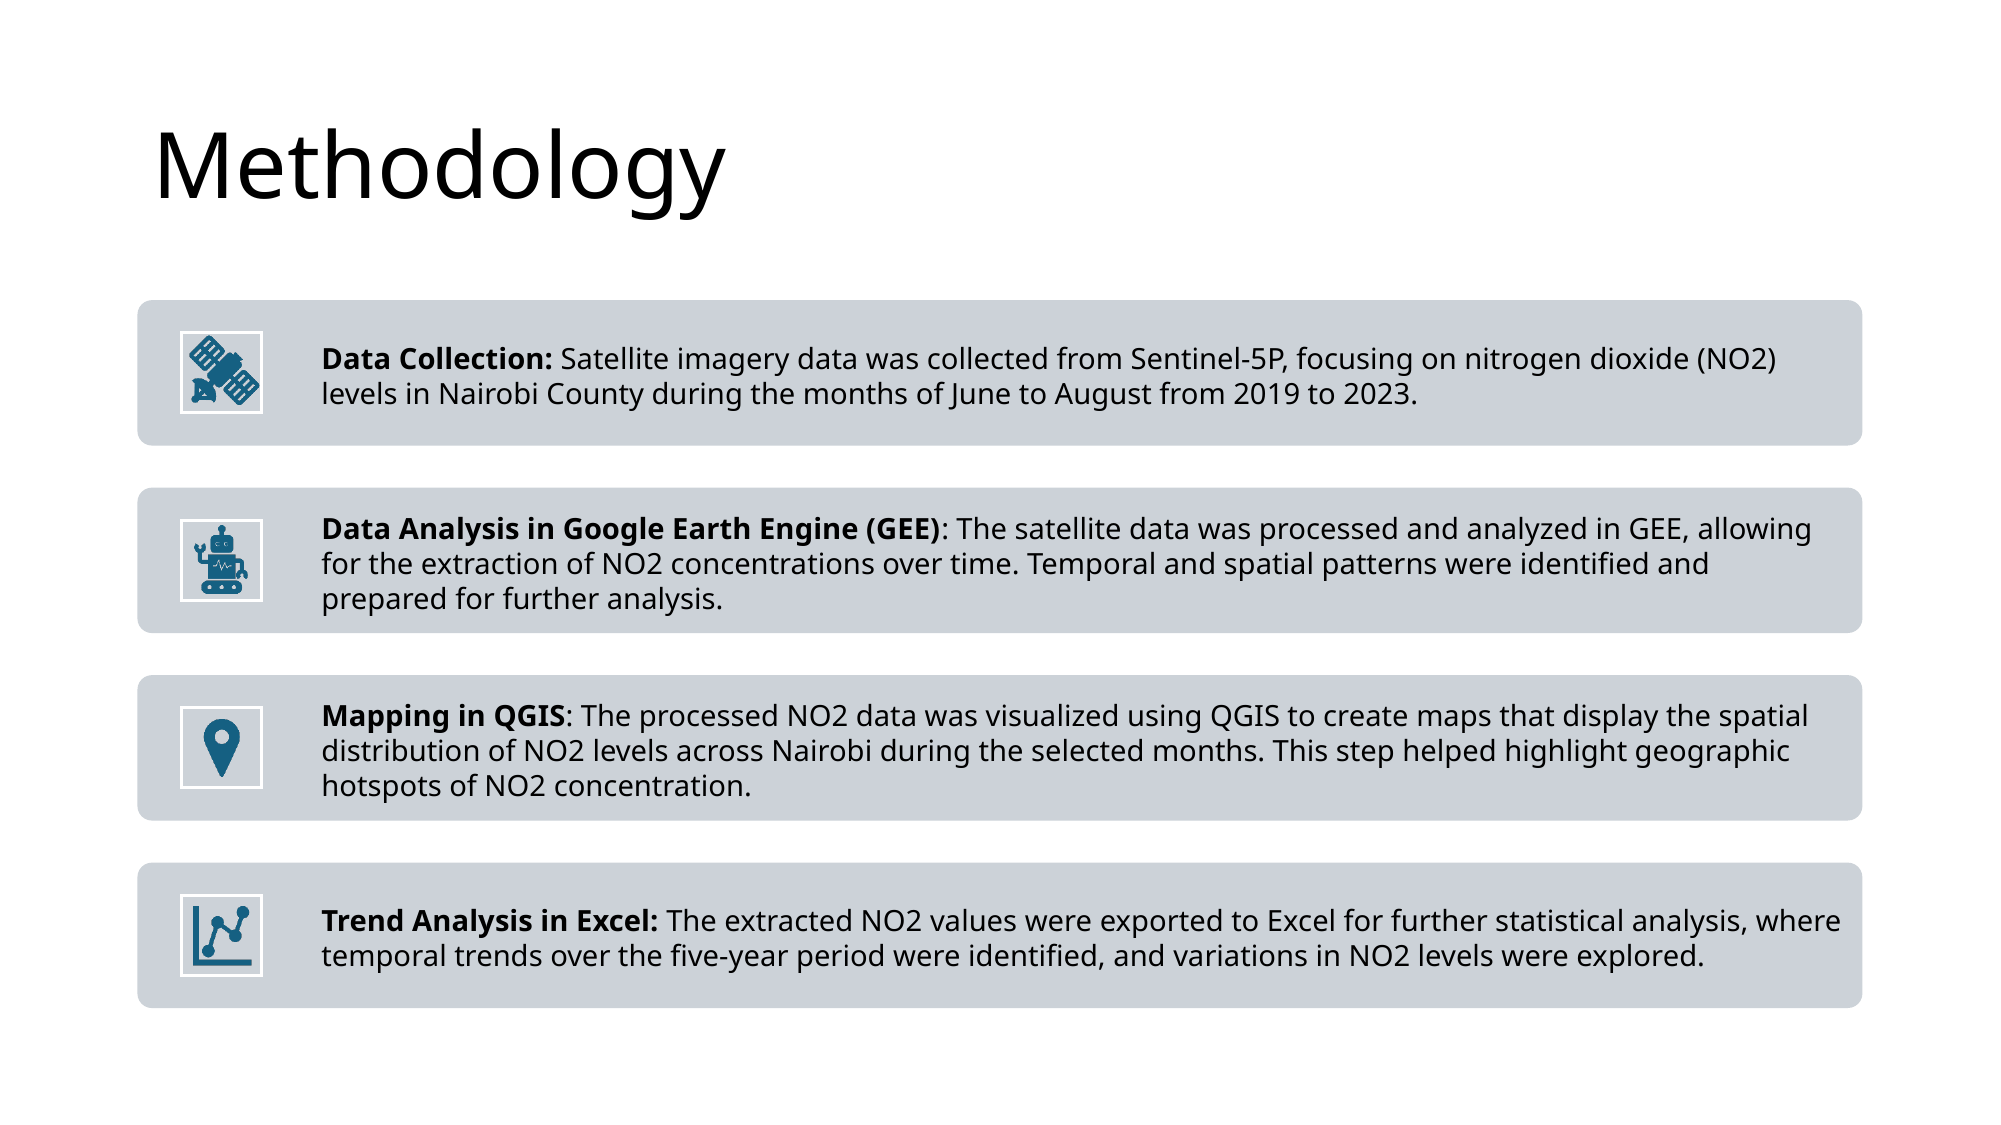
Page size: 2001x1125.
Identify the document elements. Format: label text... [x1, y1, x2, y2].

title Methodology [137, 59, 1863, 278]
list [136, 298, 1863, 1014]
